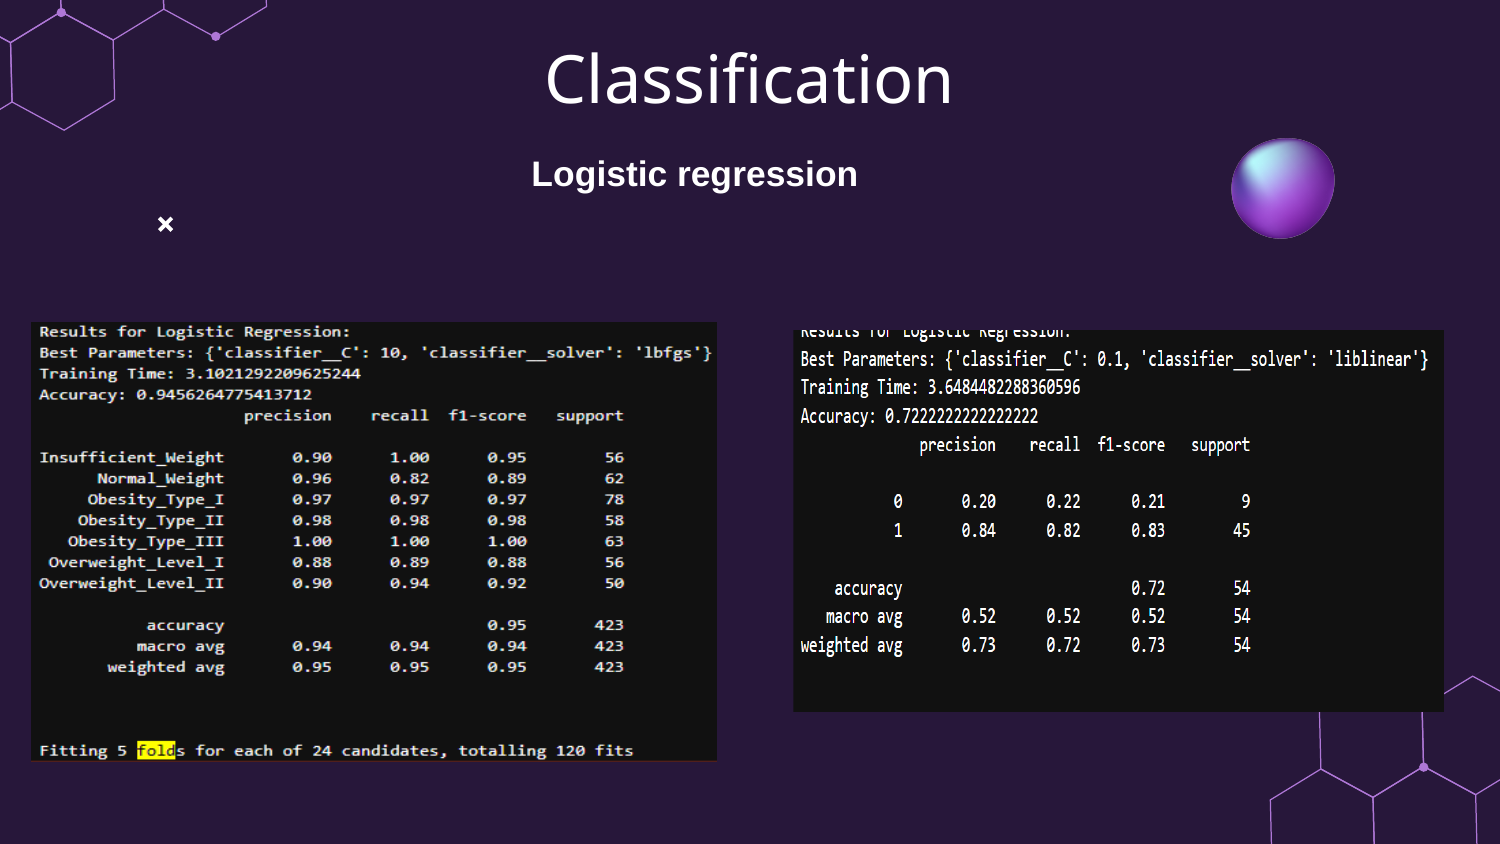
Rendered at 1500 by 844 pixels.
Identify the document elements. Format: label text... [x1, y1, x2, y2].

title Classification [118, 22, 1382, 117]
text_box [159, 217, 173, 231]
picture [1218, 124, 1351, 252]
picture [30, 322, 717, 762]
picture [793, 330, 1459, 723]
text_box Logistic regression [342, 136, 1048, 239]
